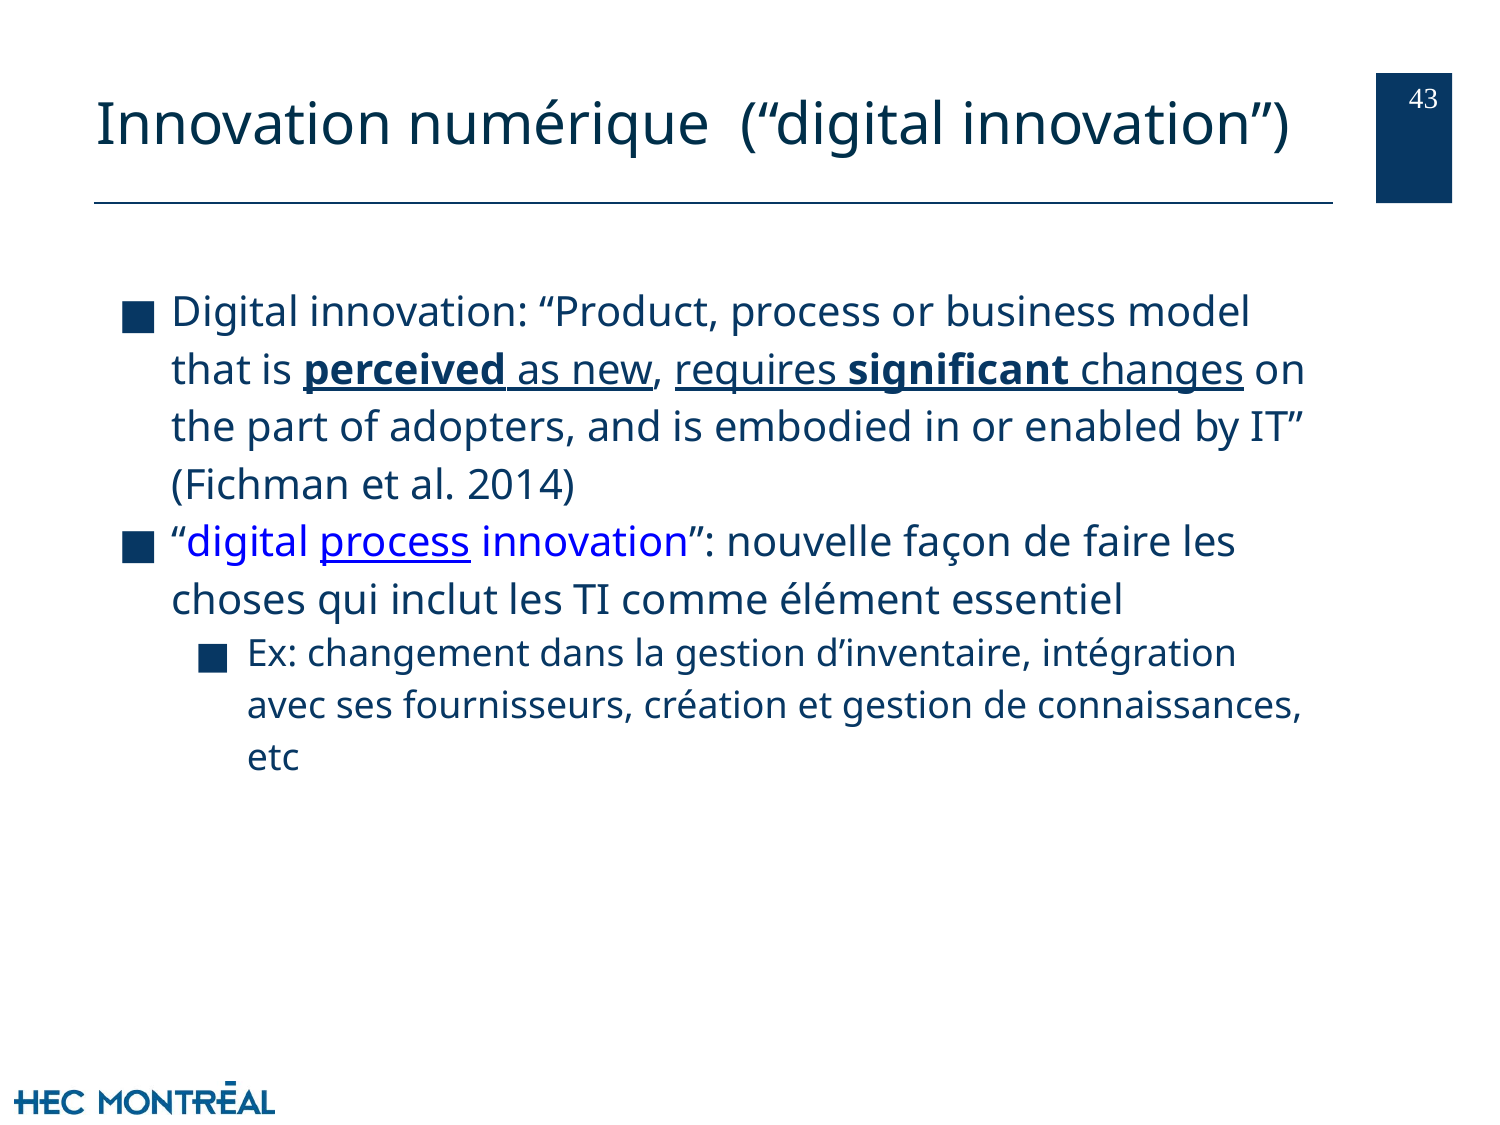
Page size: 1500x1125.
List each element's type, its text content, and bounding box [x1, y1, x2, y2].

list Digital innovation: “Product, process or business model that is perceived as new, requires significant changes on the part of adopters, and is embodied in or enabled by IT” (Fichman et al. 2014) “digital process innovation”: nouvelle façon de faire les choses qui inclut les TI comme élément essentiel Ex: changement dans la gestion d’inventaire, intégration avec ses fournisseurs, création et gestion de connaissances, etc [81, 262, 1322, 943]
picture [14, 1081, 275, 1115]
title Innovation numérique (“digital innovation”) [81, 70, 1322, 254]
slide_number ‹#› [1362, 66, 1454, 127]
